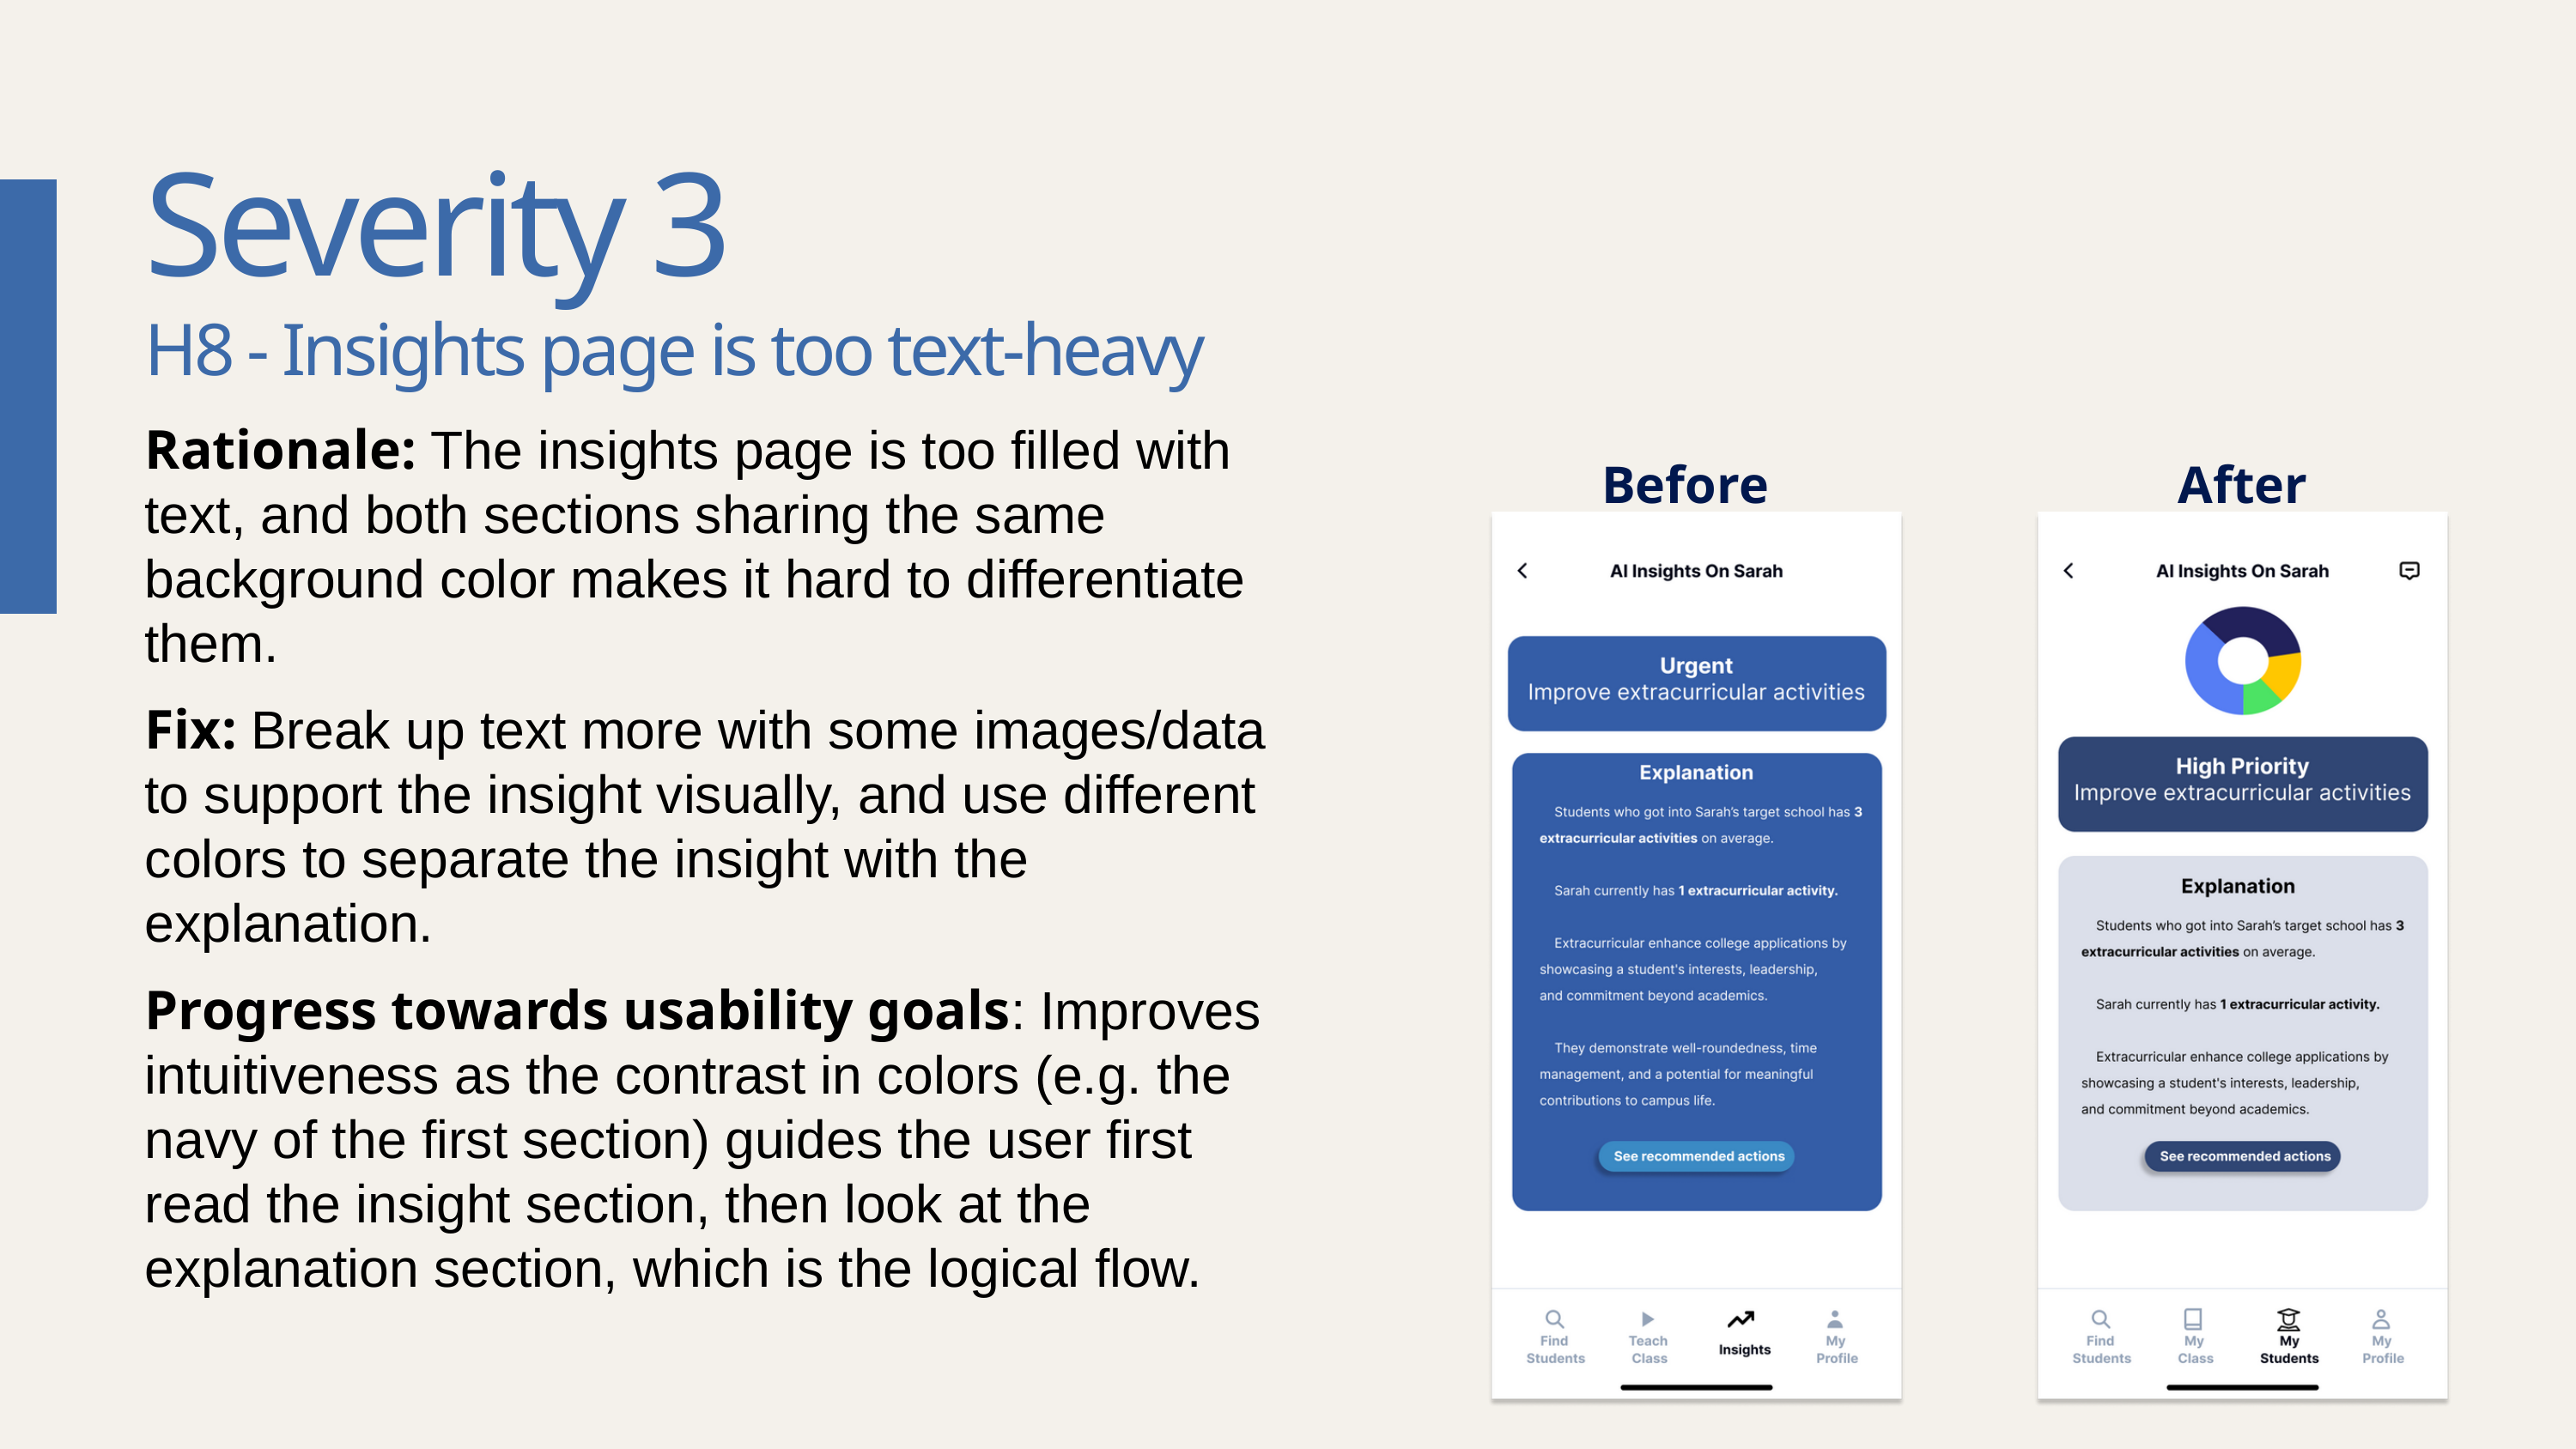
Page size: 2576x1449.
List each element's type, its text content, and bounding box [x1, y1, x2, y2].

text_box Progress towards usability goals: Improves intuitiveness as the contrast in colors (e.g. the navy of the first section) guides the user first read the insight section, then look at the explanation section, which is the logical flow. [144, 975, 1303, 1298]
text_box Fix: Break up text more with some images/data to support the insight visually, and use different colors to separate the insight with the explanation. [144, 695, 1303, 954]
text_box [2033, 512, 2452, 1408]
text_box Before [1533, 442, 1838, 514]
text_box Rationale: The insights page is too filled with text, and both sections sharing the same background color makes it hard to differentiate them. [144, 415, 1303, 673]
text_box [1487, 512, 1906, 1408]
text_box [0, 179, 57, 615]
text_box Severity 3 H8 - Insights page is too text-heavy [144, 177, 2067, 391]
text_box After [2090, 442, 2396, 514]
